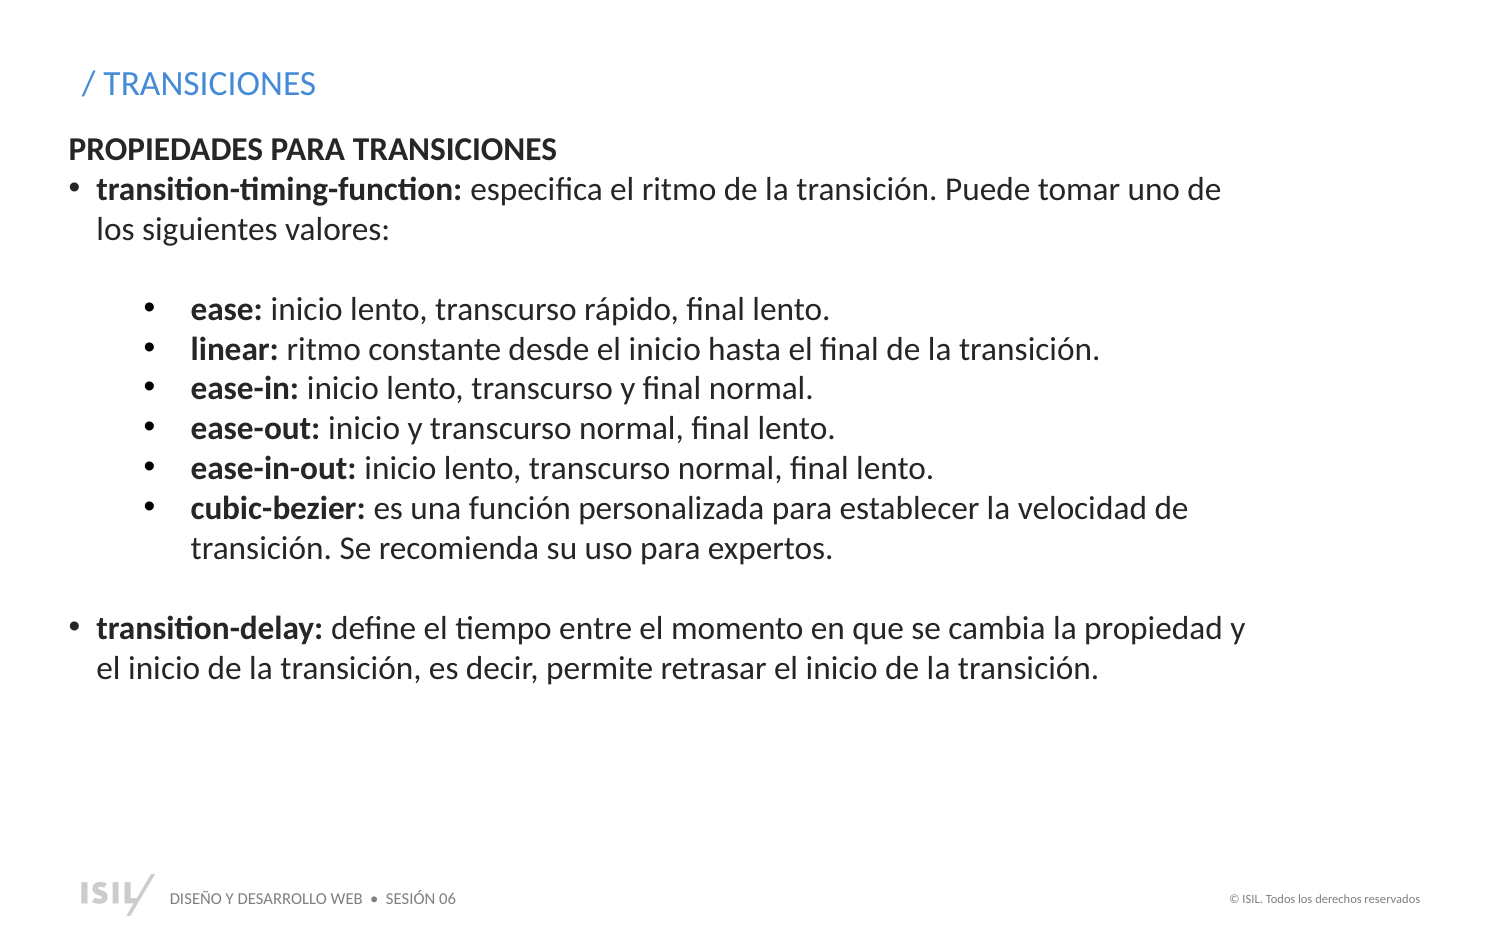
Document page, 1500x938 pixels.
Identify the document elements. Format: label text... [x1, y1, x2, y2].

text_box / TRANSICIONES [66, 52, 1249, 111]
text_box PROPIEDADES PARA TRANSICIONES transition-timing-function: especifica el ritmo de la transición. Puede tomar uno de los siguientes valores: ease: inicio lento, transcurso rápido, final lento. linear: ritmo constante desde el inicio hasta el final de la transición. ease-in: inicio lento, transcurso y final normal. ease-out: inicio y transcurso normal, final lento. ease-in-out: inicio lento, transcurso normal, final lento. cubic-bezier: es una función personalizada para establecer la velocidad de transición. Se recomienda su uso para expertos. transition-delay: define el tiempo entre el momento en que se cambia la propiedad y el inicio de la transición, es decir, permite retrasar el inicio de la transición. [66, 127, 1258, 687]
